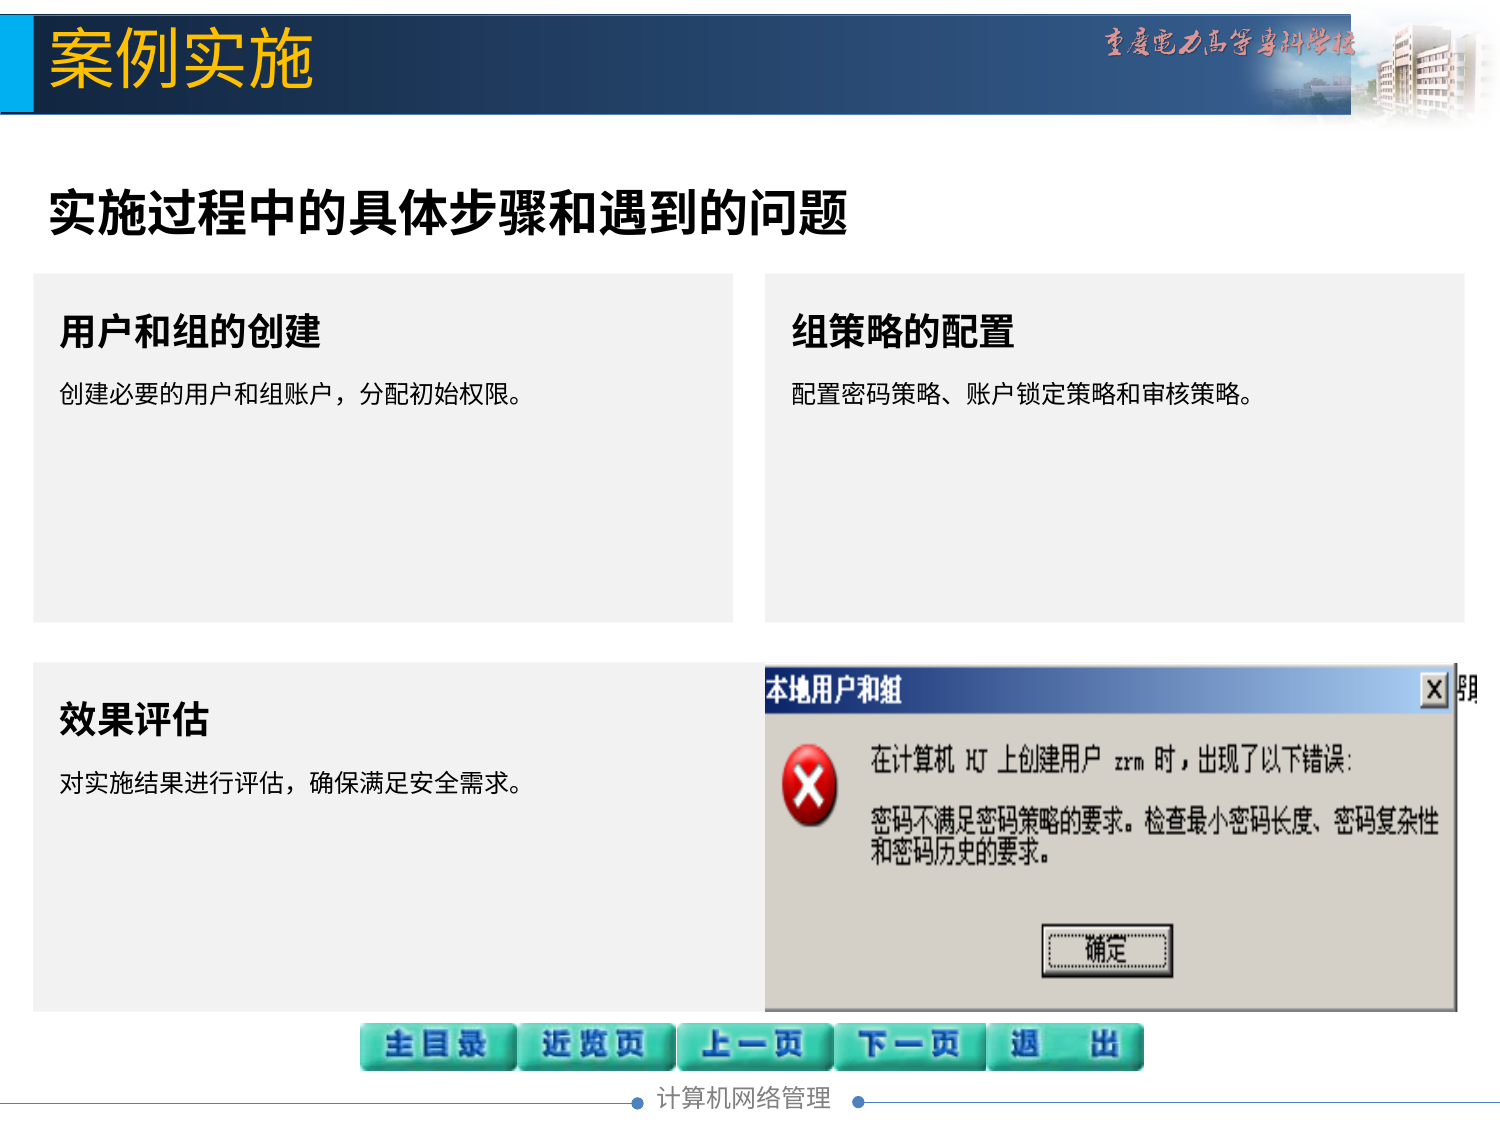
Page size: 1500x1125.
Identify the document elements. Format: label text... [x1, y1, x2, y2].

picture [360, 1023, 676, 1071]
picture [764, 663, 1477, 1012]
picture [677, 1023, 1144, 1071]
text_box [33, 165, 1465, 1012]
text_box 案例实施 [33, 18, 1500, 167]
